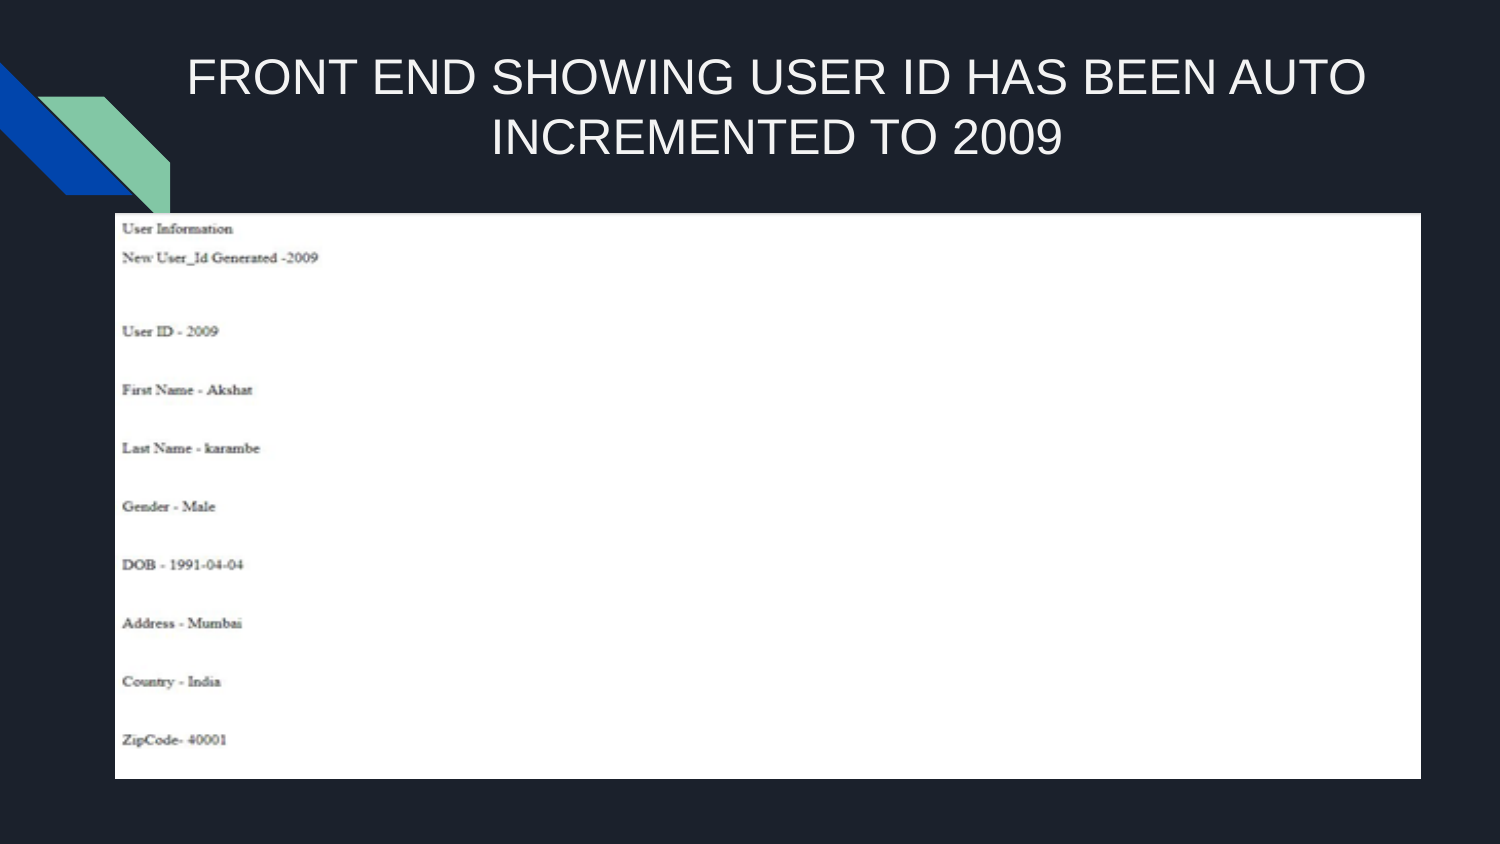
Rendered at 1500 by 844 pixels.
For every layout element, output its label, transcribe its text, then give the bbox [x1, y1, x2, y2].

picture [115, 212, 1422, 779]
title FRONT END SHOWING USER ID HAS BEEN AUTO INCREMENTED TO 2009 [90, 29, 1464, 179]
